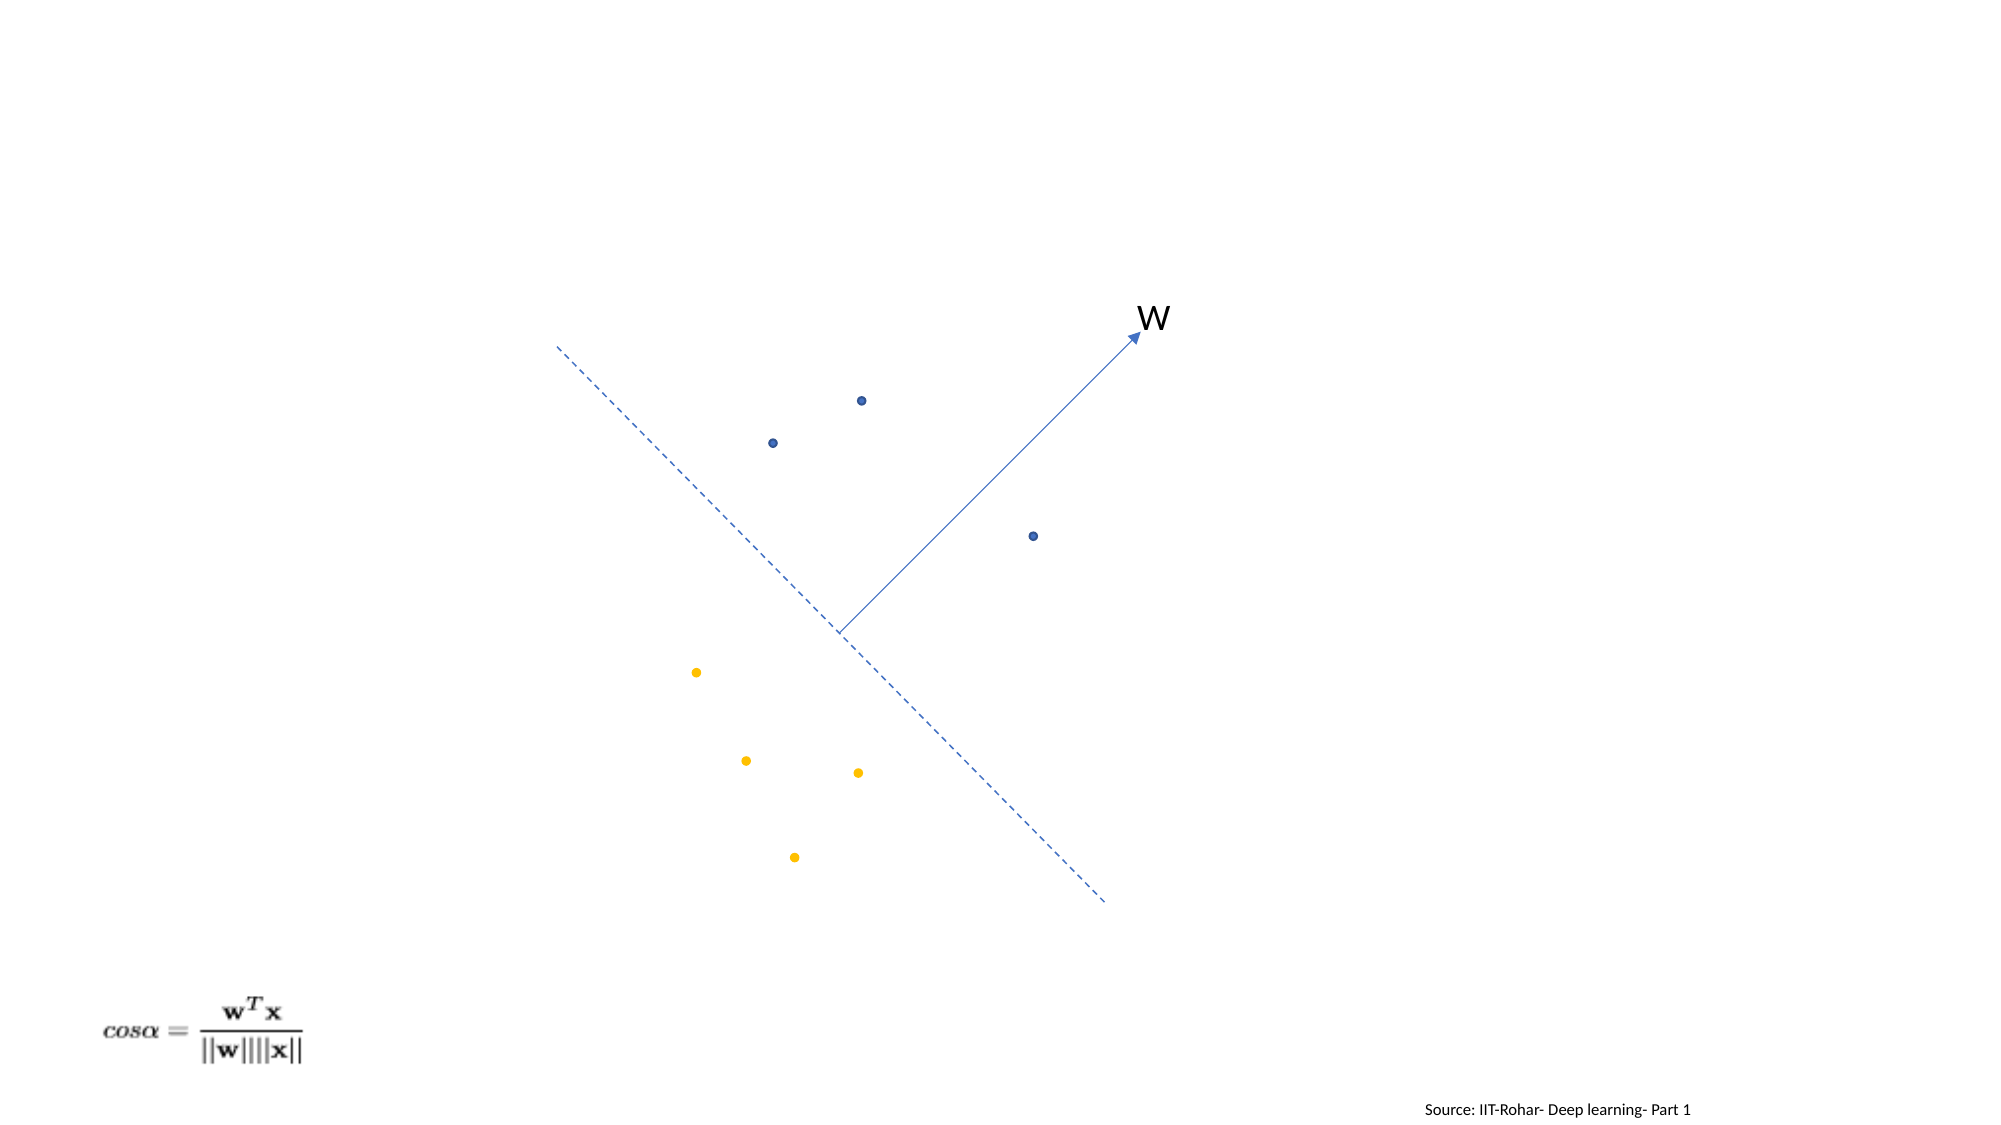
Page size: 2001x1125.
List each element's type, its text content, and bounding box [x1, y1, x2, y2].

picture [88, 995, 319, 1078]
text_box Source: IIT-Rohar- Deep learning- Part 1 [1410, 1091, 1974, 1125]
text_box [557, 285, 1186, 903]
